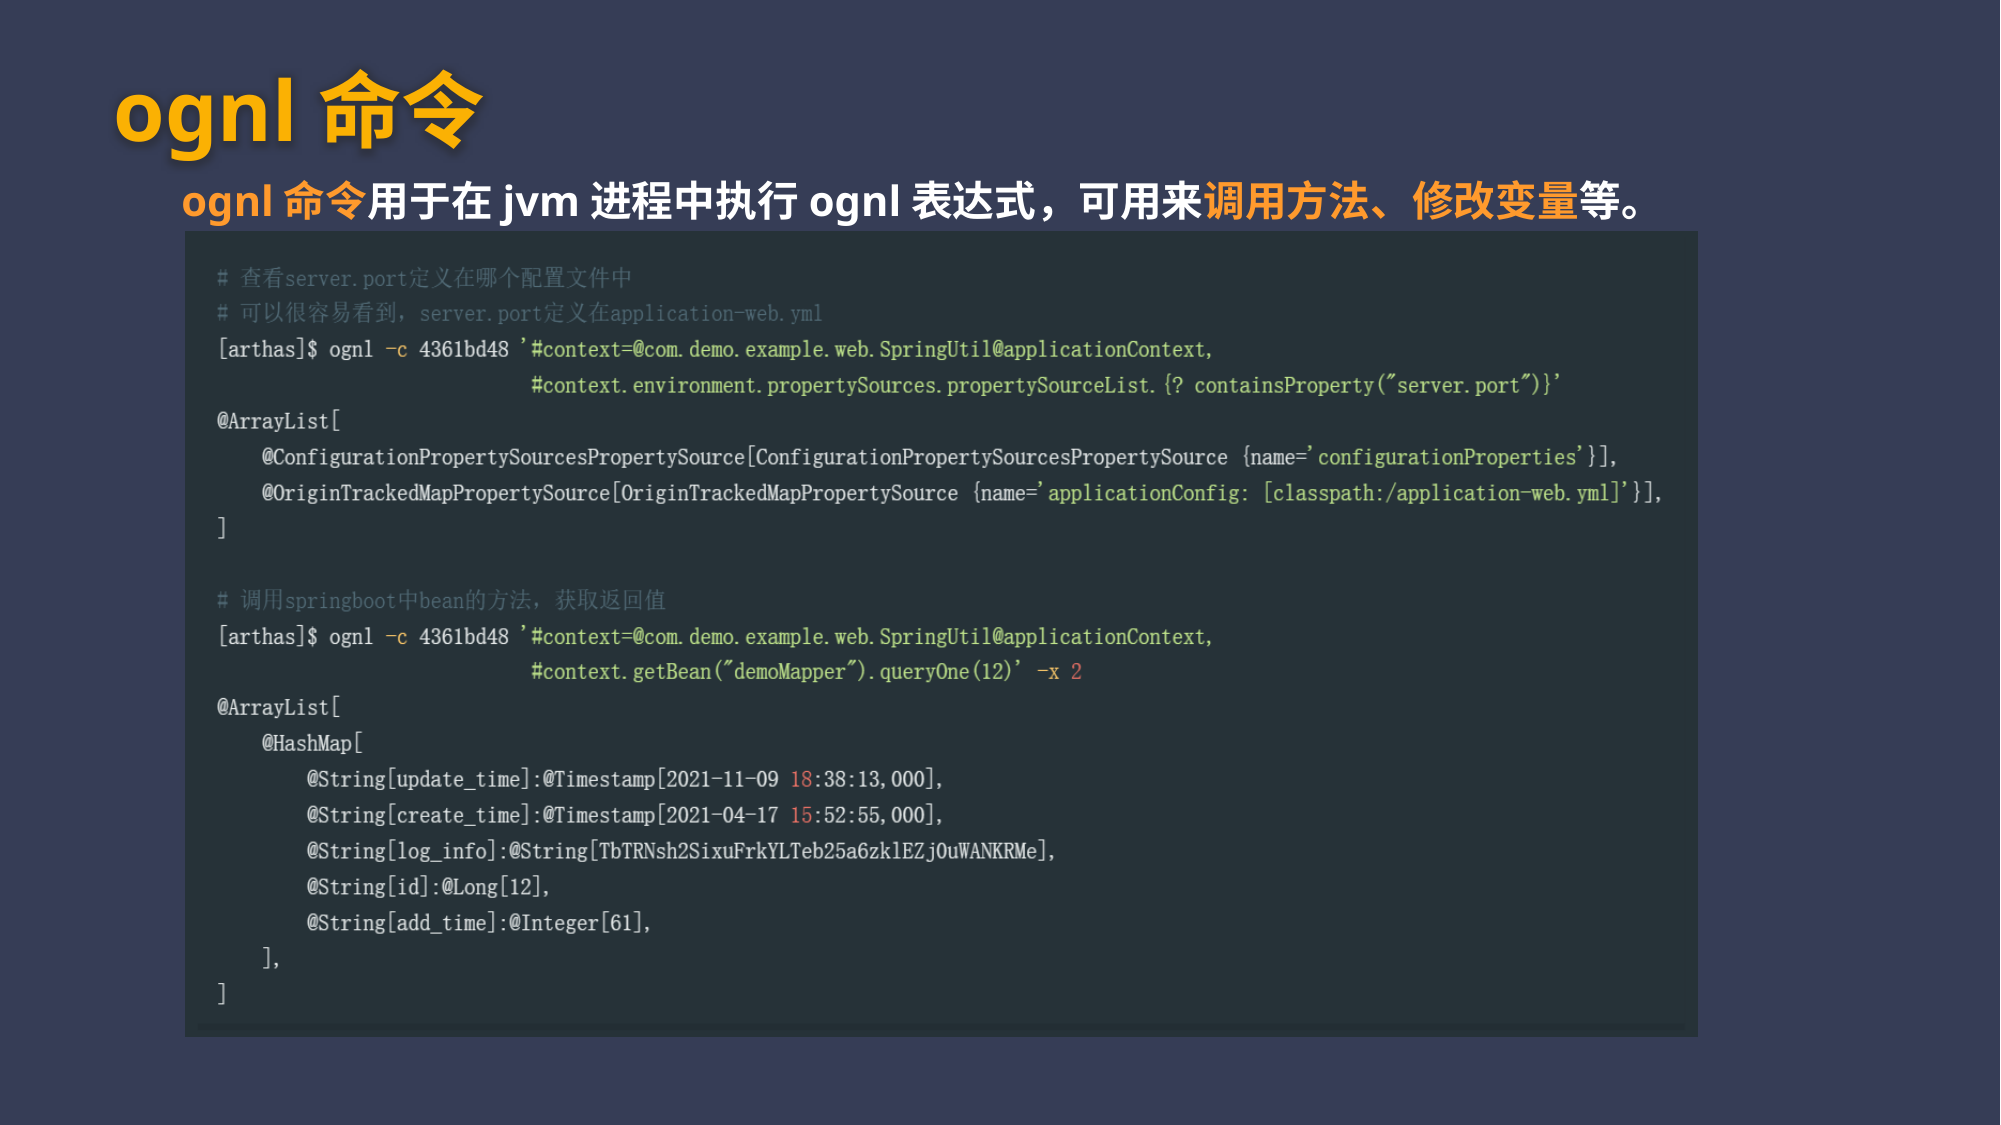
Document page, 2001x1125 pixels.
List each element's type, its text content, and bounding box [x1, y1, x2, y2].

picture [184, 231, 1698, 1037]
text_box ognl命令 [102, 51, 1848, 166]
text_box ognl命令用于在jvm进程中执行ognl表达式，可用来调用方法、修改变量等。 [173, 166, 1915, 233]
